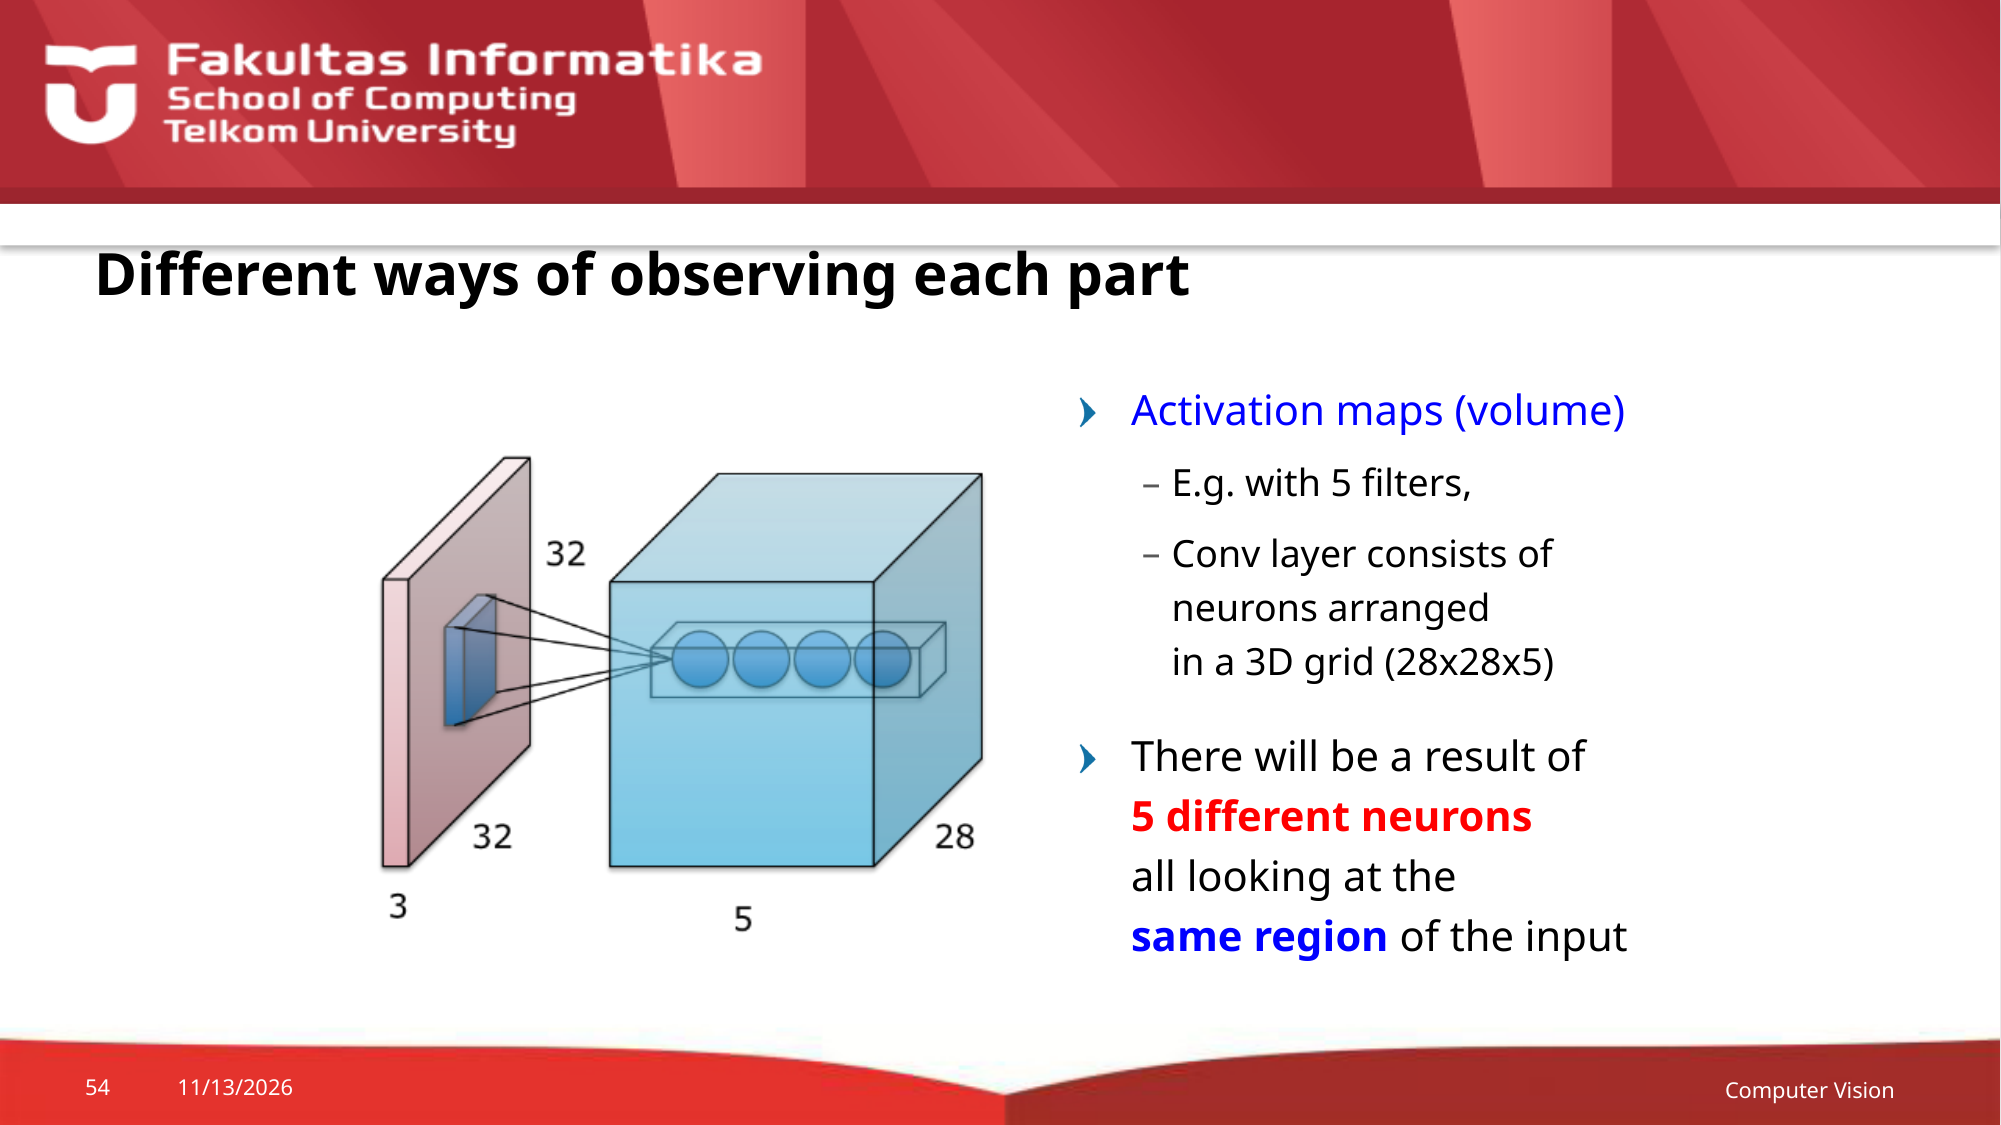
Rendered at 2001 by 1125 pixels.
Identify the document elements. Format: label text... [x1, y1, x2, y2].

slide_number 54 [85, 1058, 164, 1119]
picture [1074, 388, 1099, 429]
picture [0, 0, 2001, 1125]
list Computer Vision [1185, 1058, 1911, 1119]
slide_number 18-Sep-20 [177, 1058, 537, 1119]
picture [1074, 735, 1099, 775]
list Activation maps (volume) E.g. with 5 filters, Conv layer consists of neurons arranged in a 3D grid (28x28x5) There will be a result of 5 different neurons all looking at the same region of the input [1059, 366, 1717, 990]
title Different ways of observing each part [79, 219, 1901, 325]
picture [367, 453, 997, 958]
